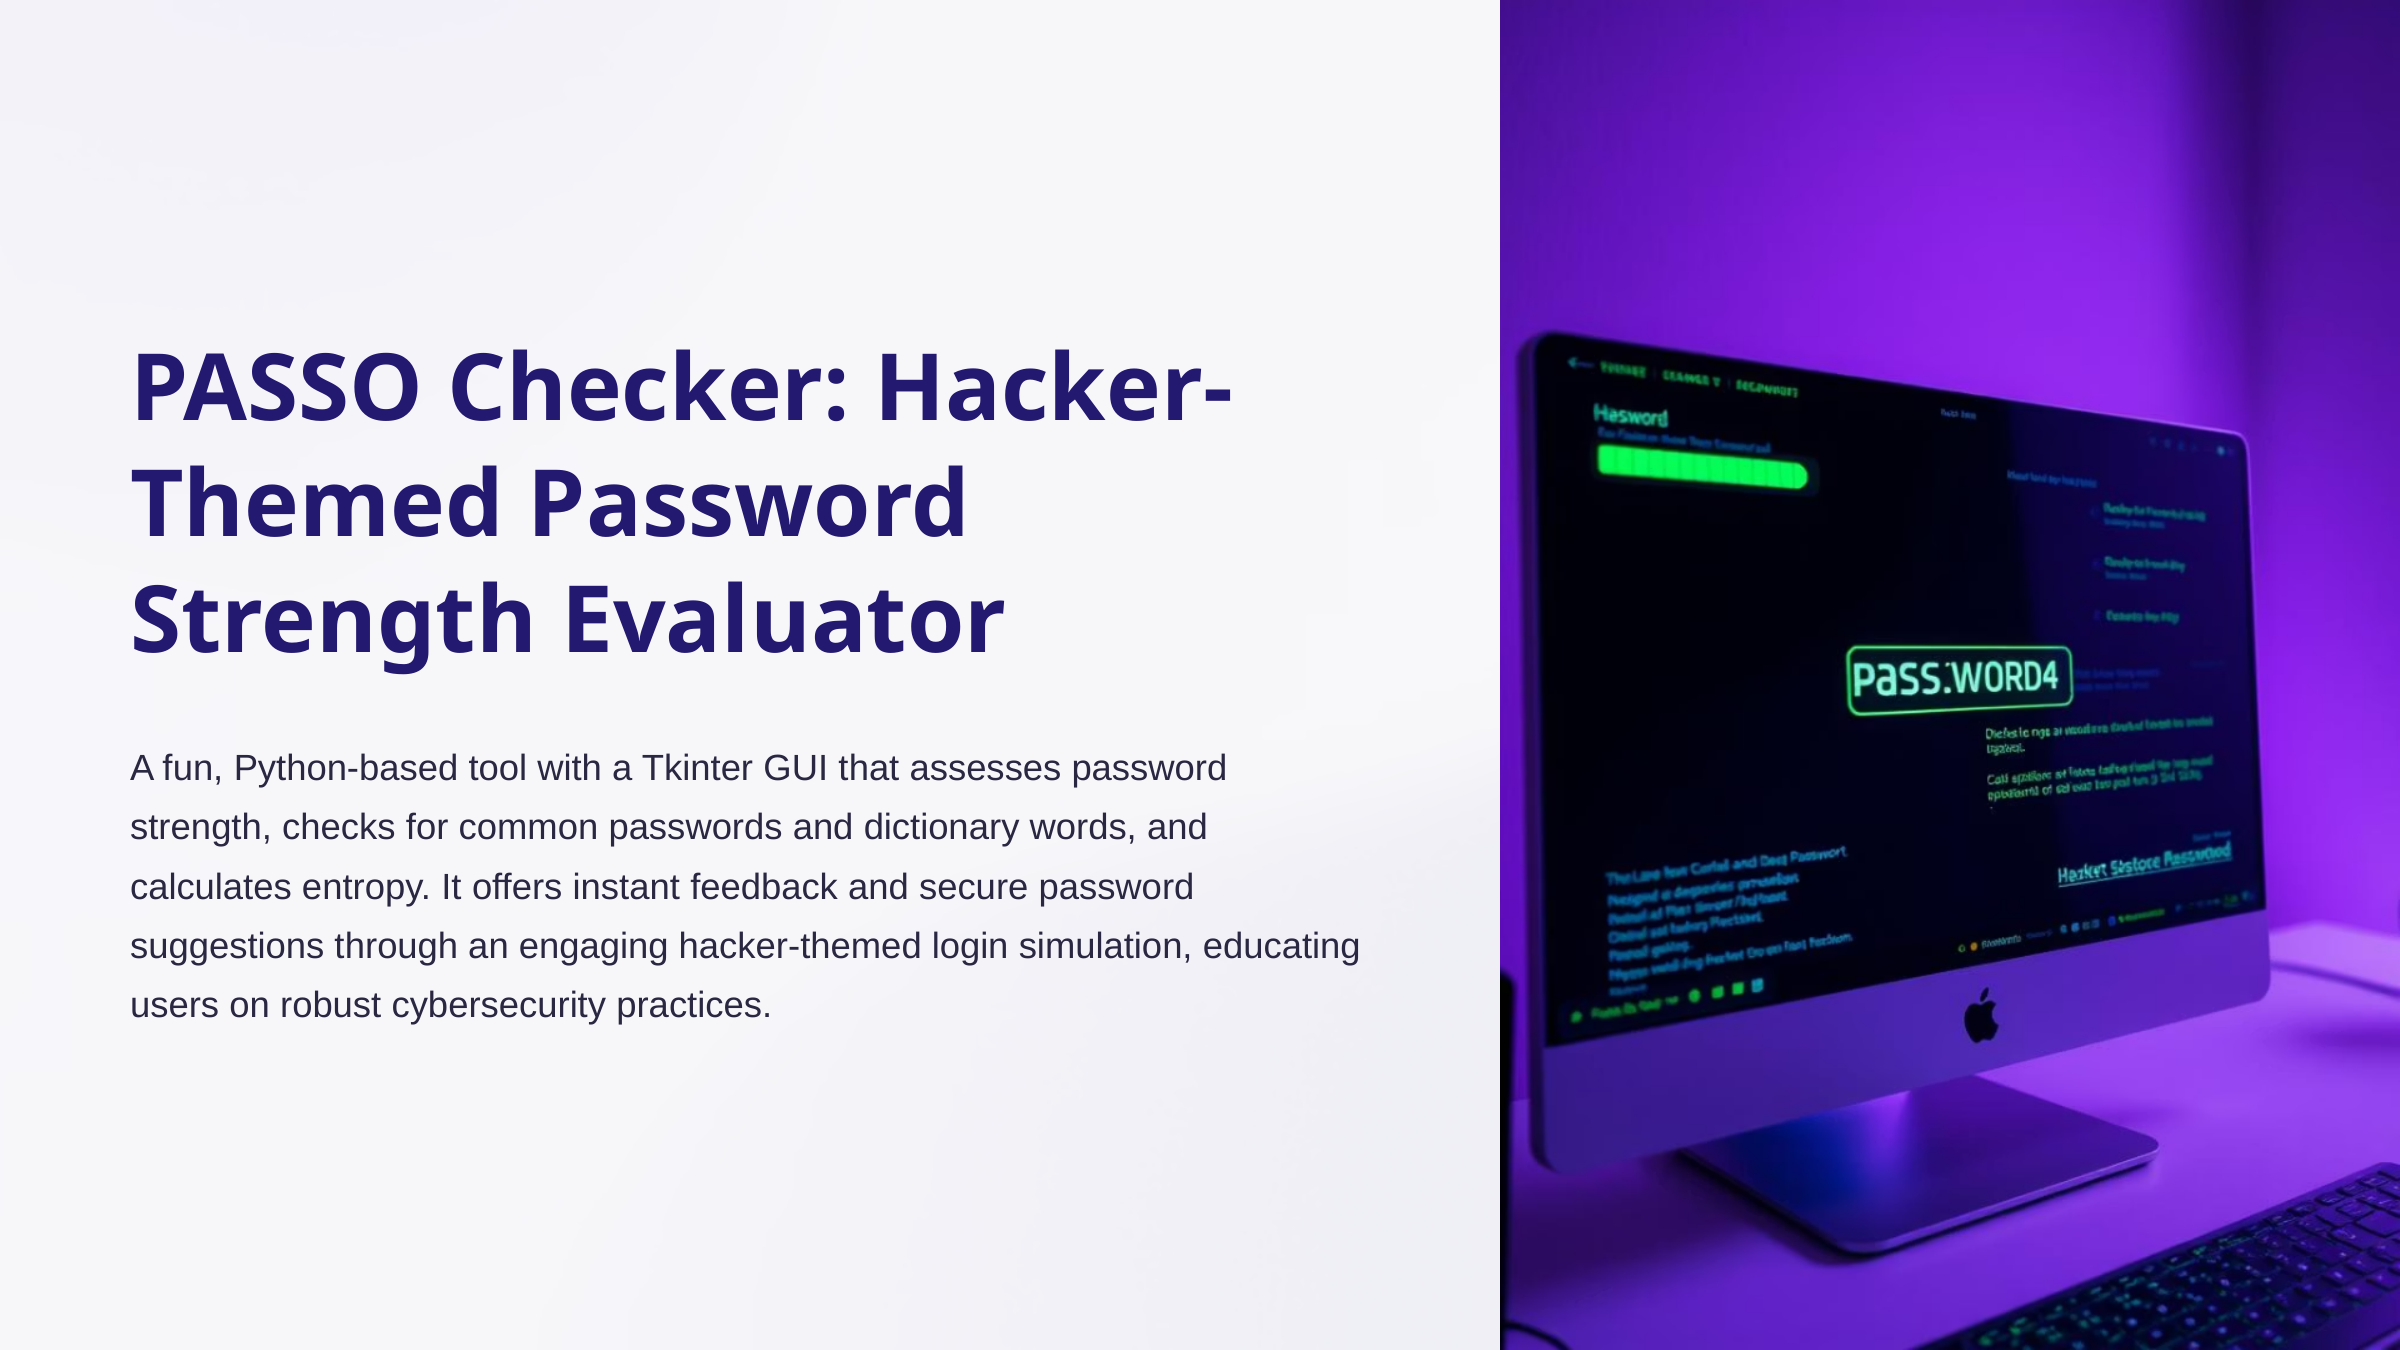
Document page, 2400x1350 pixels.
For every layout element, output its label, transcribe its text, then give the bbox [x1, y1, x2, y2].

text_box A fun, Python-based tool with a Tkinter GUI that assesses password strength, checks for common passwords and dictionary words, and calculates entropy. It offers instant feedback and secure password suggestions through an engaging hacker-themed login simulation, educating users on robust cybersecurity practices. [130, 728, 1370, 1027]
text_box PASSO Checker: Hacker-Themed Password Strength Evaluator [130, 323, 1370, 673]
picture [1499, 0, 2400, 1350]
